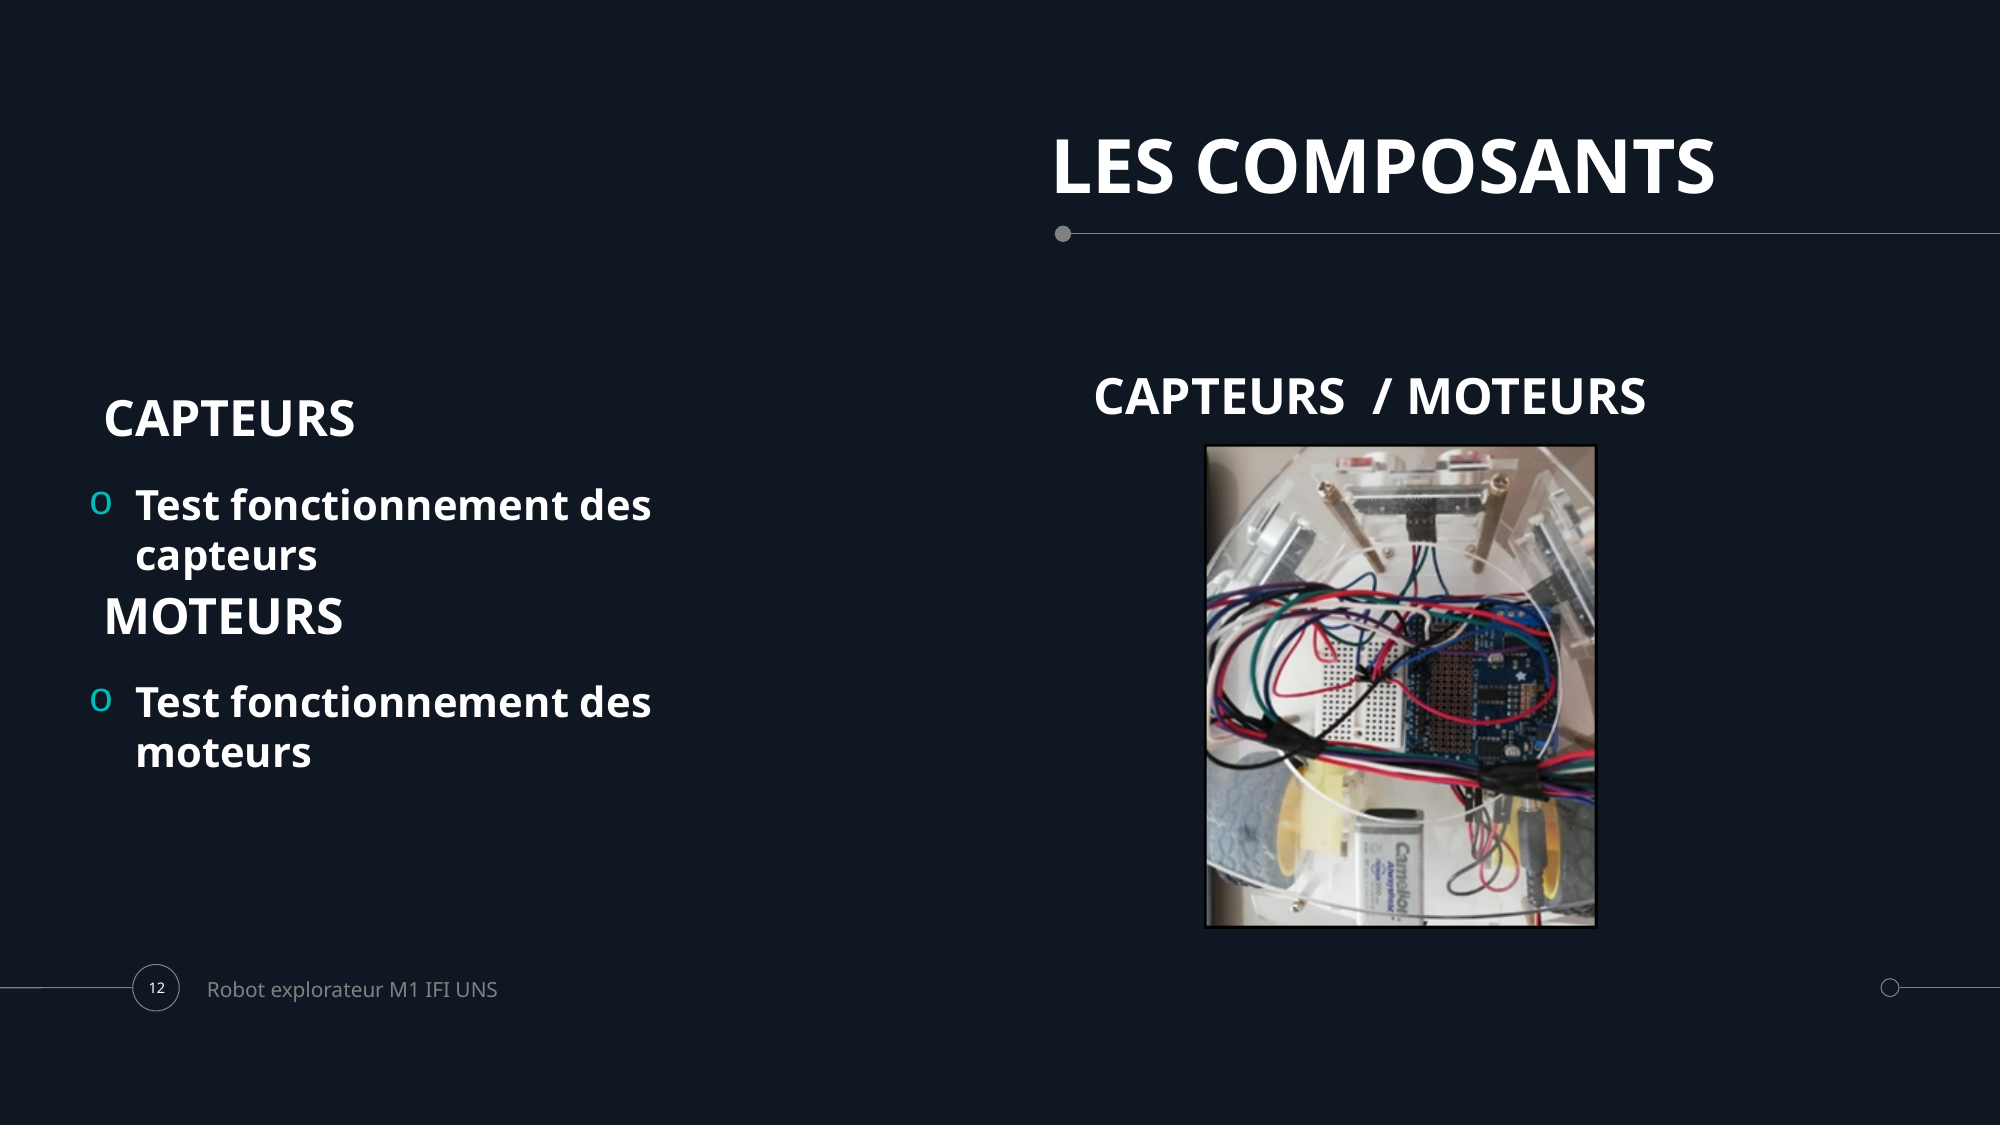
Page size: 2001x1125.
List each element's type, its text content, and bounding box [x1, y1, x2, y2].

picture [1204, 444, 1598, 929]
slide_number 12 [127, 964, 186, 1014]
footer Robot explorateur M1 IFI UNS [191, 964, 671, 1014]
text_box CAPTEURS [88, 385, 567, 445]
list Test fonctionnement des moteurs [88, 675, 796, 781]
text_box CAPTEURS / MOTEURS [1078, 364, 1788, 424]
text_box Test fonctionnement des capteurs [88, 478, 796, 584]
text_box MOTEURS [88, 584, 761, 643]
title LES COMPOSANTS [1049, 116, 1788, 210]
